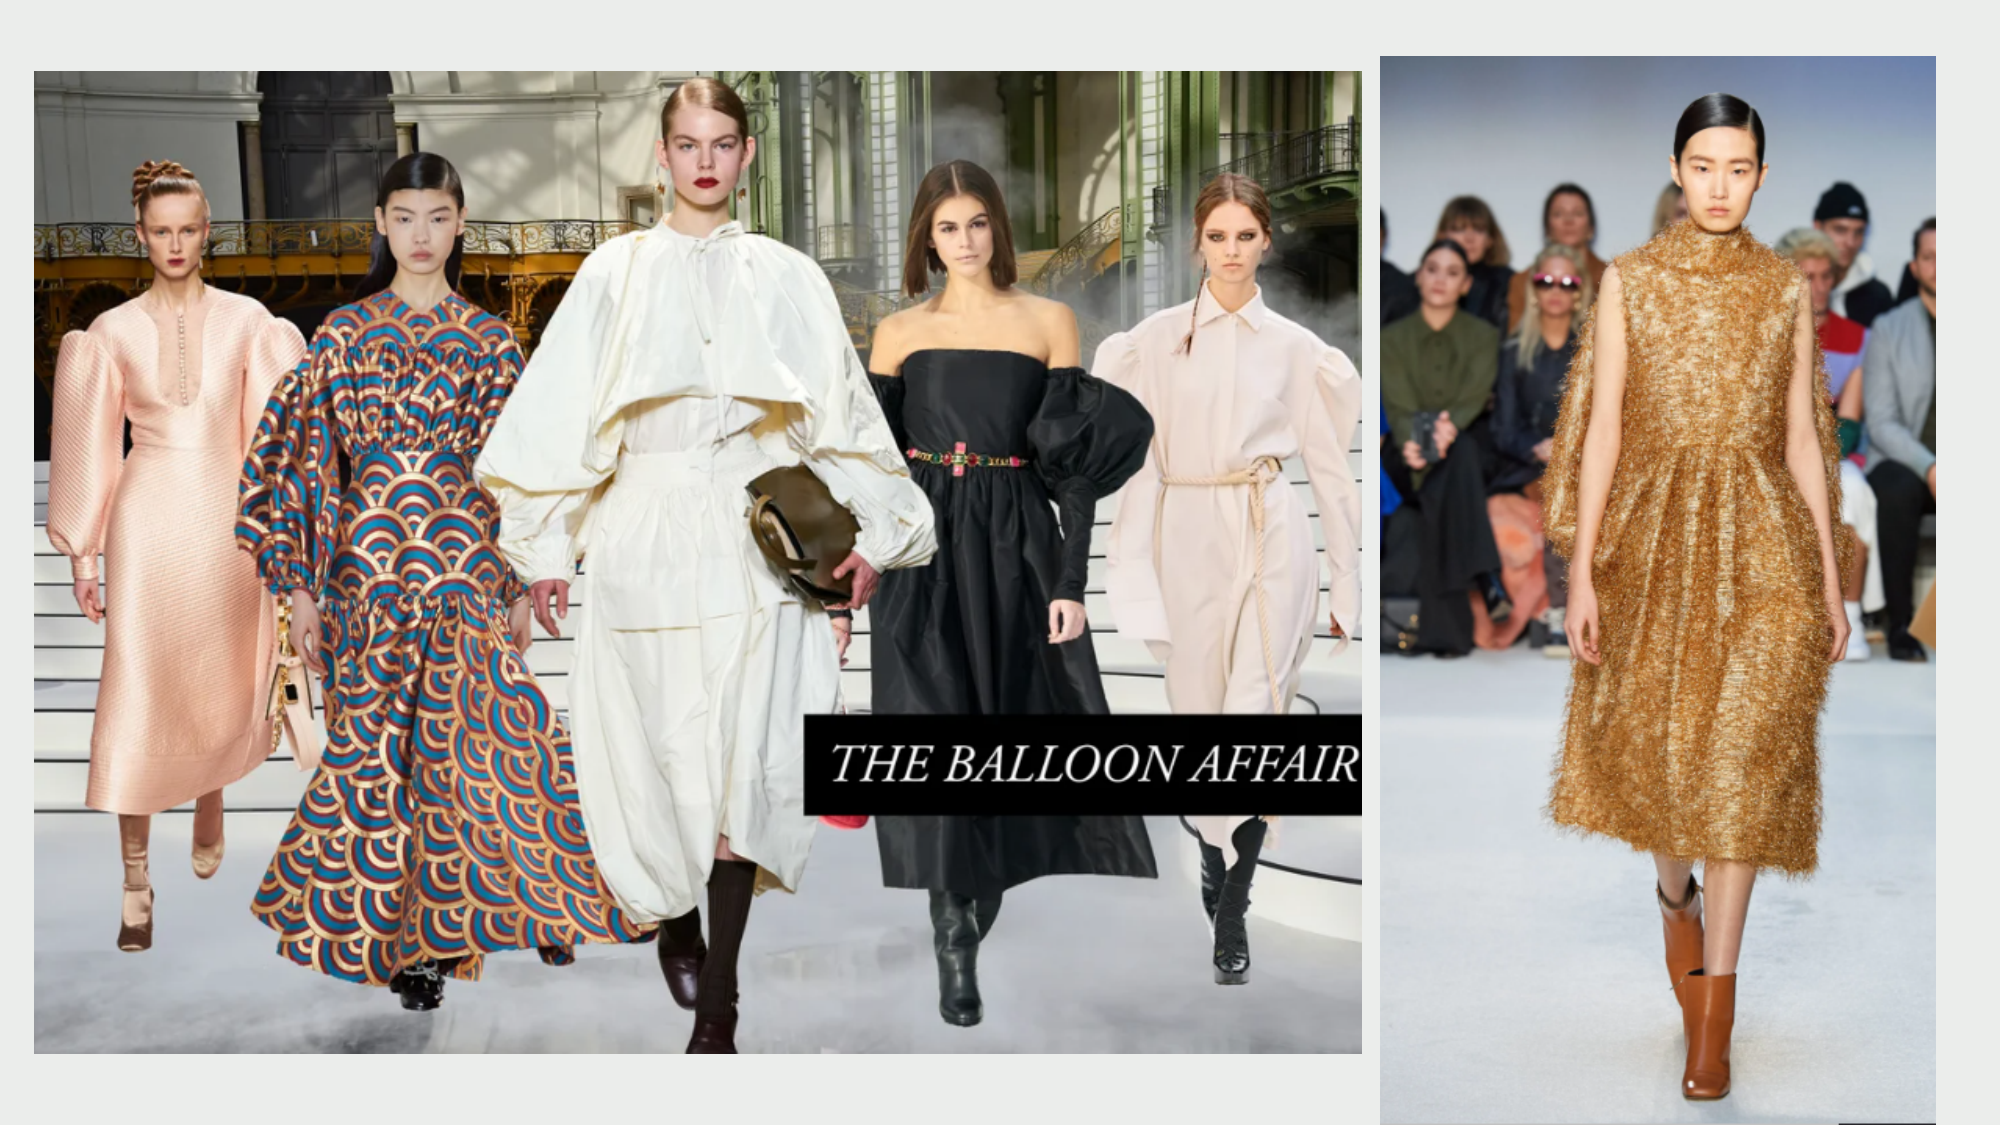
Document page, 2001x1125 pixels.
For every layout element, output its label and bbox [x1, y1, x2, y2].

picture [1379, 55, 1937, 1125]
picture [34, 71, 1362, 1054]
